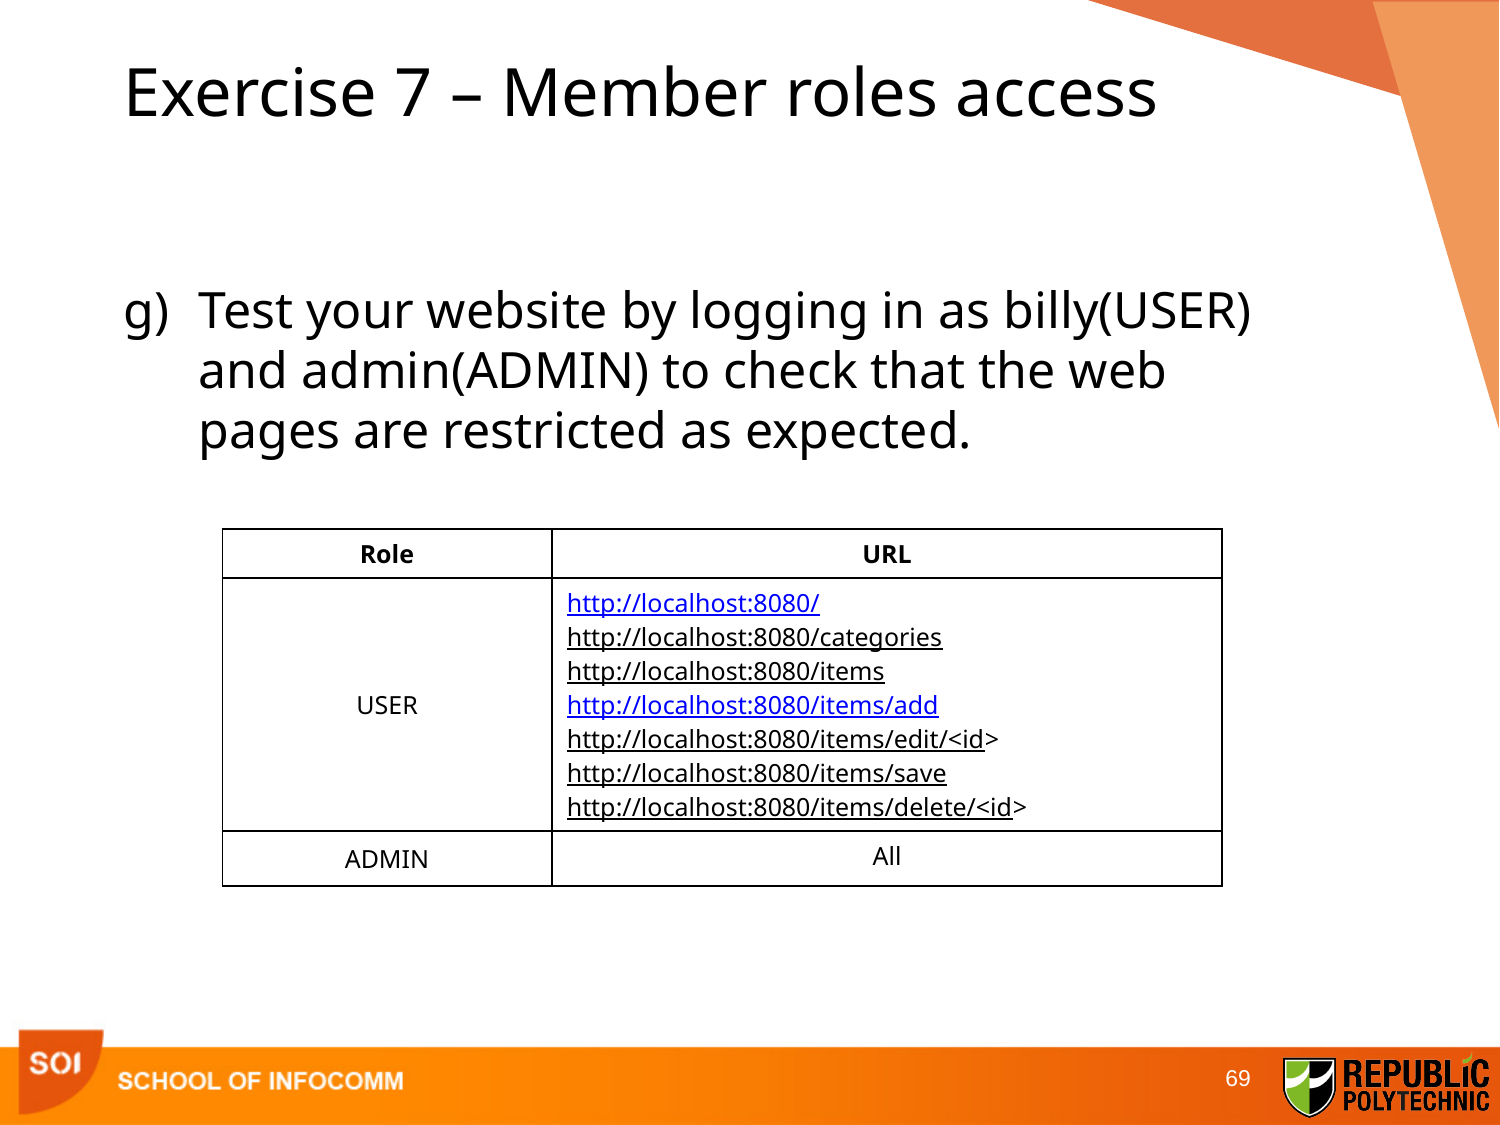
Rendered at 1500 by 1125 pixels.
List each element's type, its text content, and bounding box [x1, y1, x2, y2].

table_cell All [553, 832, 1221, 885]
table_cell ADMIN [223, 832, 551, 885]
title Exercise 7 – Member roles access [109, 42, 1303, 204]
slide_number 69 [1210, 1056, 1500, 1117]
picture [0, 0, 1500, 1125]
table_cell http://localhost:8080/ http://localhost:8080/categories http://localhost:8080/items http://localhost:8080/items/add http://localhost:8080/items/edit/<id> http://localhost:8080/items/save http://localhost:8080/items/delete/<id> [553, 579, 1221, 830]
table_header URL [553, 530, 1221, 577]
table_cell USER [223, 579, 551, 830]
list Test your website by logging in as billy(USER) and admin(ADMIN) to check that the web pages are restricted as expected. [109, 270, 1336, 888]
table_header Role [223, 530, 551, 577]
